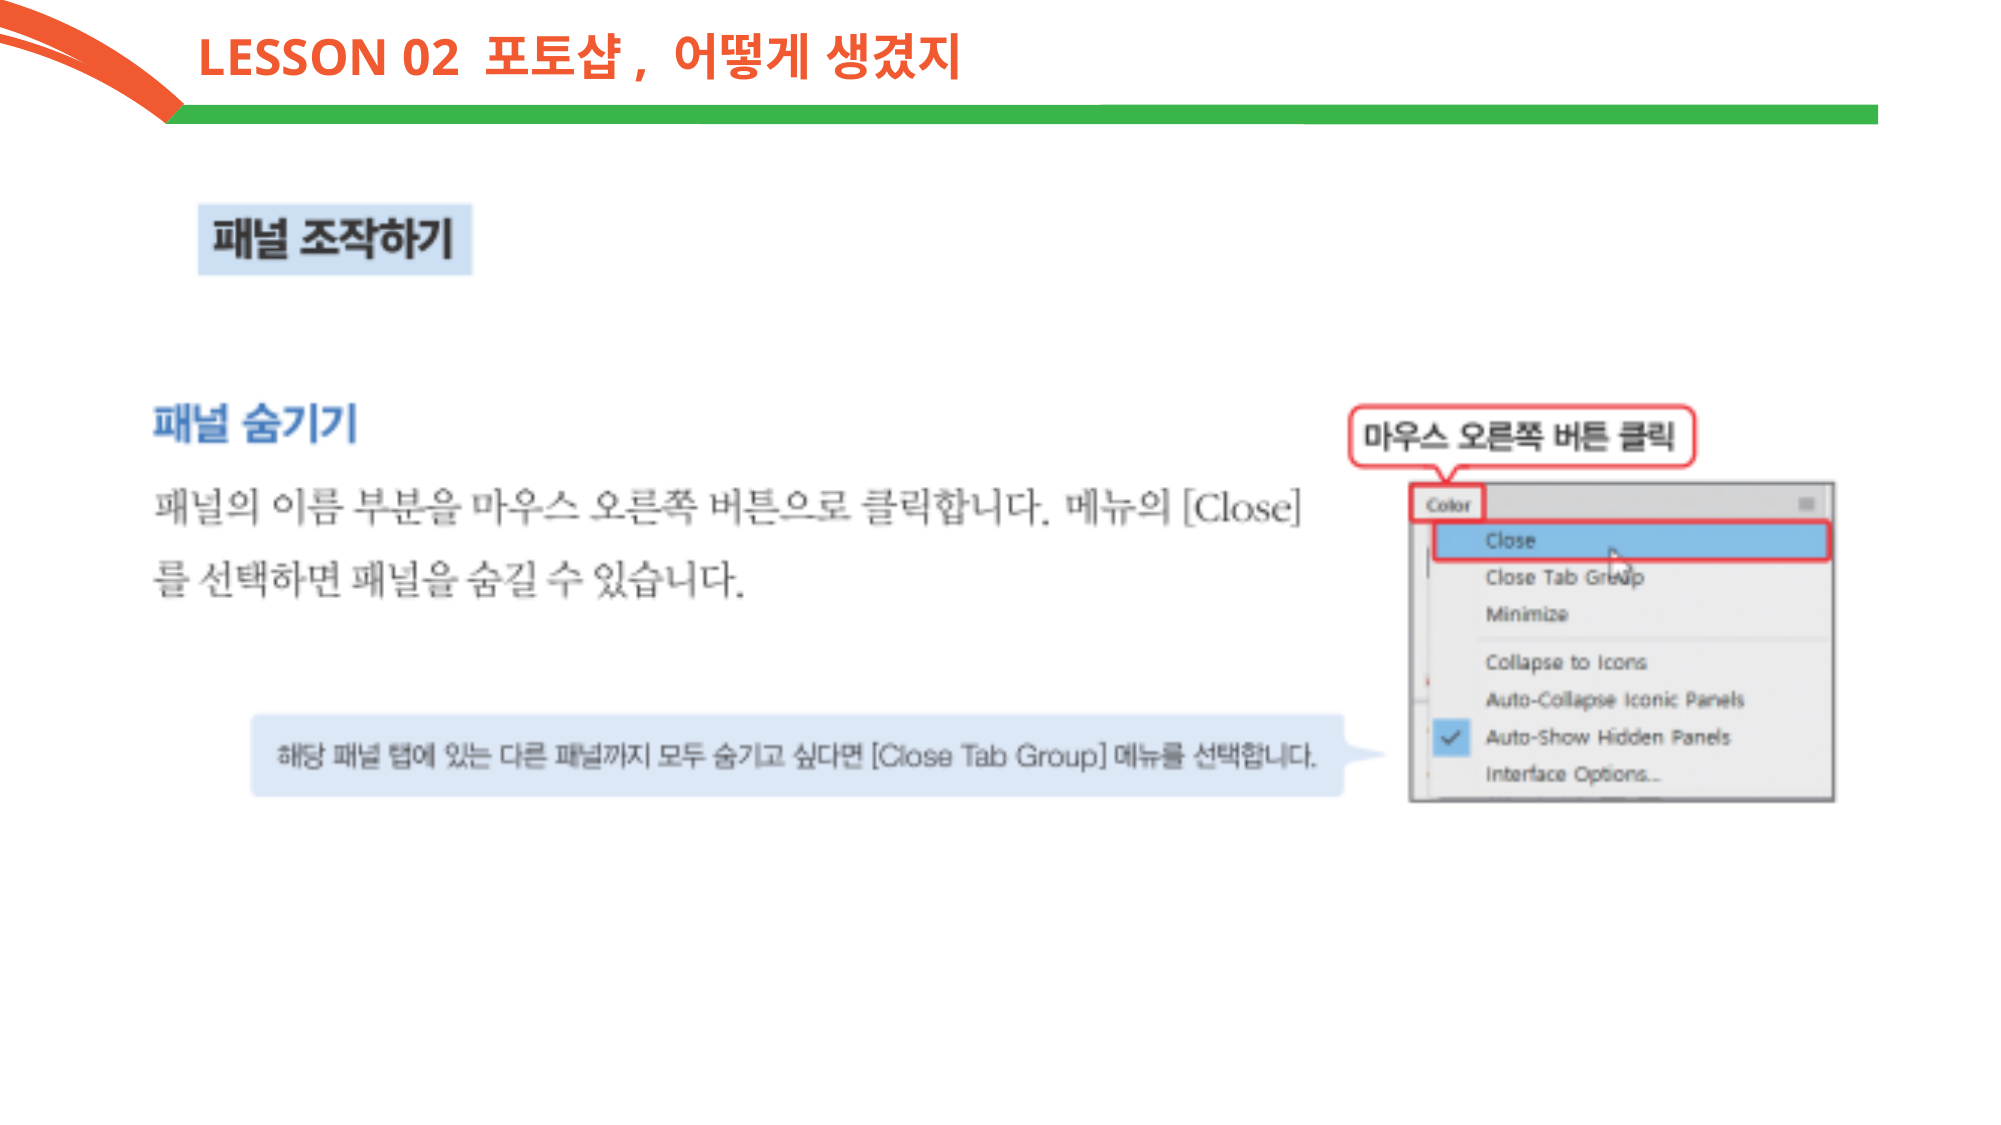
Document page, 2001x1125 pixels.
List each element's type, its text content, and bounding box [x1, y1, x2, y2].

title LESSON 02 포토샵, 어떻게 생겼지 [183, 24, 1836, 95]
picture [182, 184, 507, 295]
picture [139, 365, 1866, 943]
